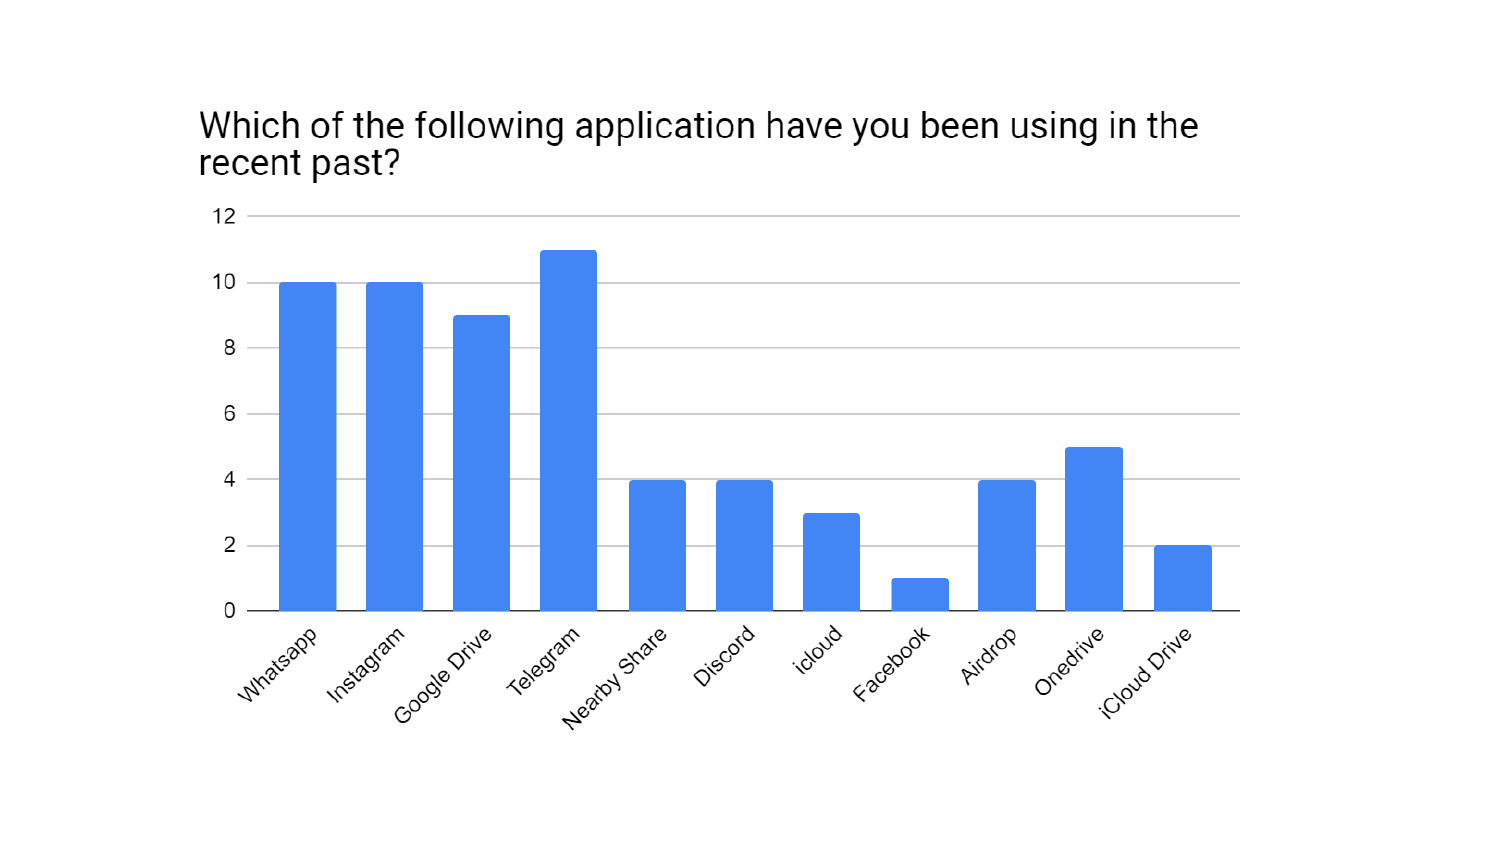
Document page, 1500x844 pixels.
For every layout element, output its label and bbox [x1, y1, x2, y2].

picture [163, 74, 1274, 761]
